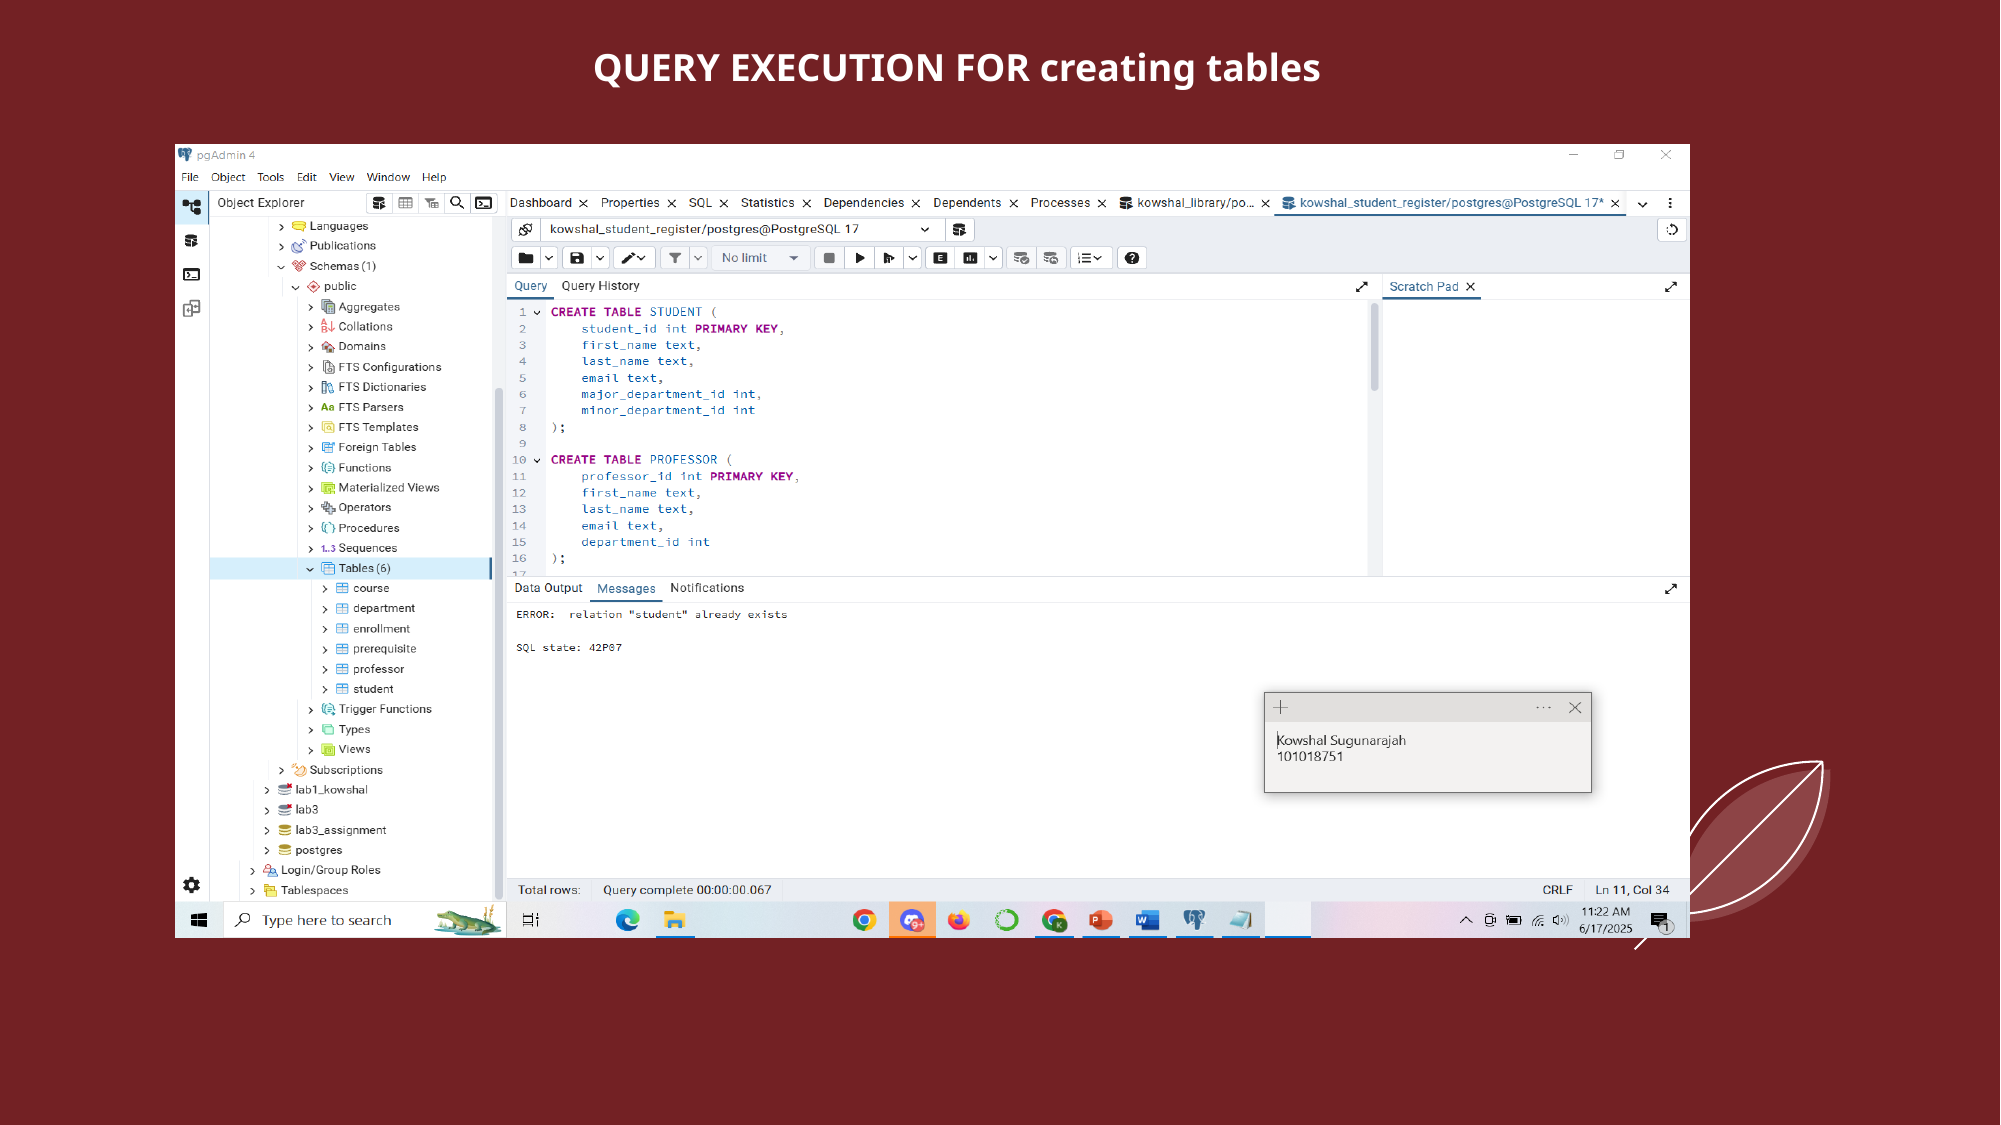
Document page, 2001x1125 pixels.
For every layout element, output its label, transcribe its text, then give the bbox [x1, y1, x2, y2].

text_box QUERY EXECUTION FOR creating tables [513, 36, 1402, 97]
picture [175, 144, 1690, 938]
